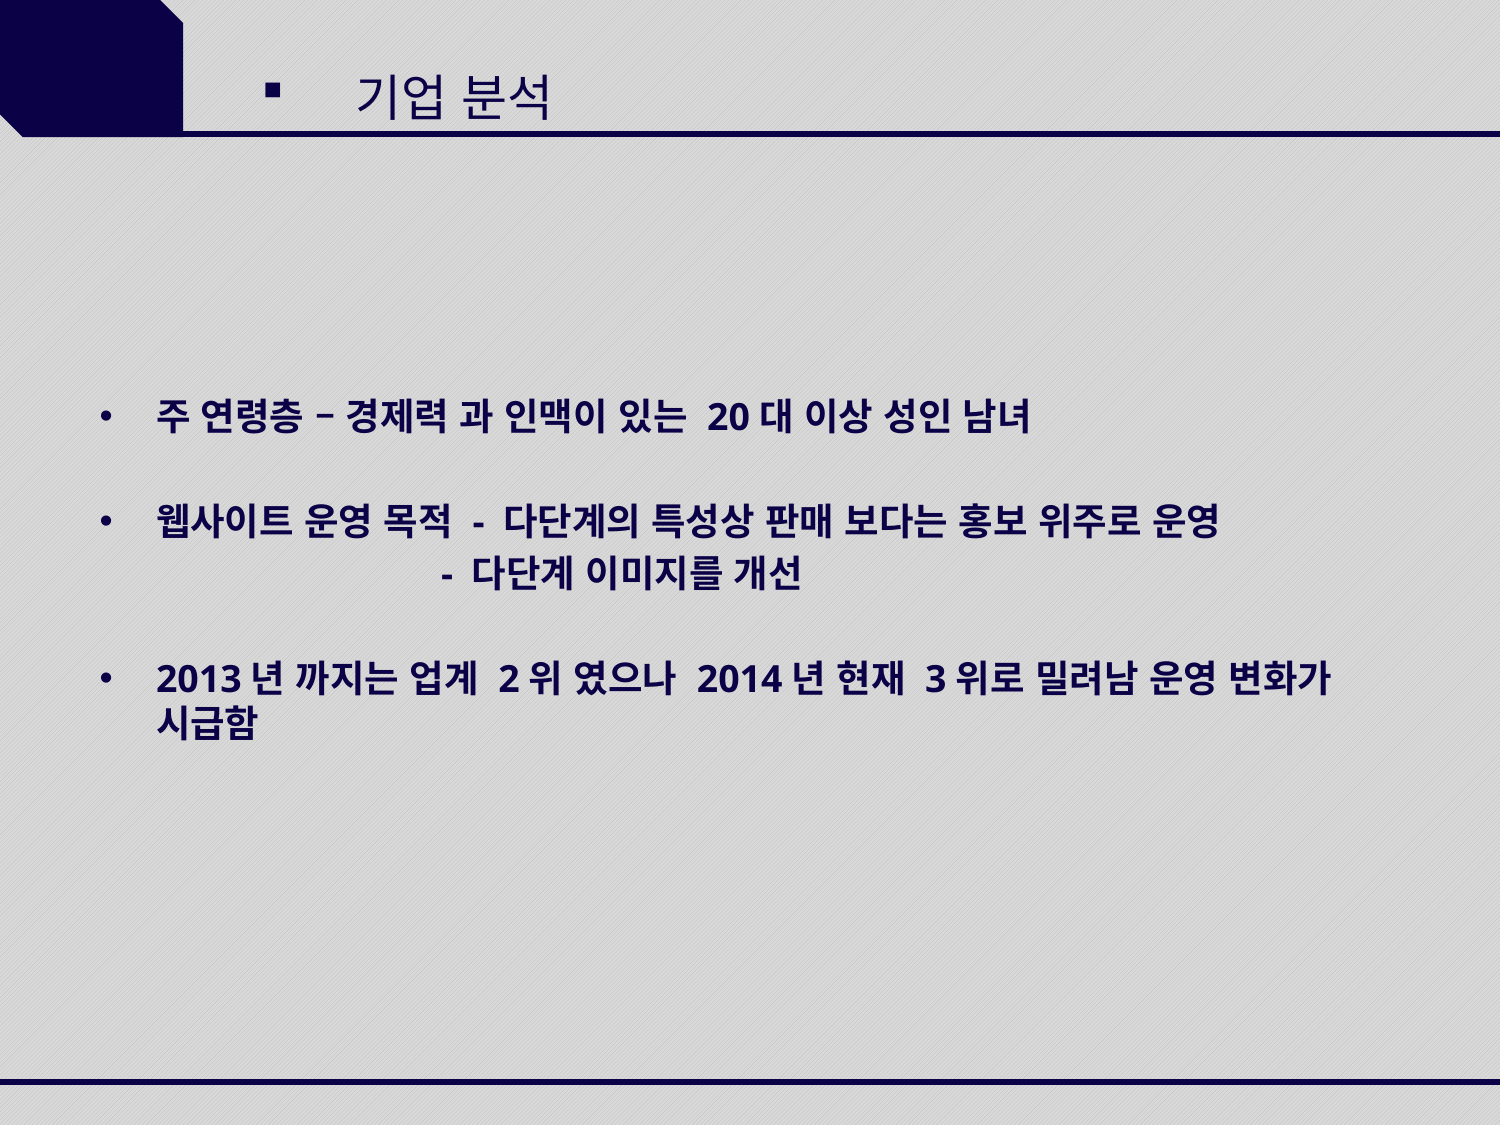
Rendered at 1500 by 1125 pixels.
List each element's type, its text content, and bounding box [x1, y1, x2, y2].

list 주 연령층 – 경제력 과 인맥이 있는 20대 이상 성인 남녀 웹사이트 운영 목적 - 다단계의 특성상 판매 보다는 홍보 위주로 운영 - 다단계 이미지를 개선 2013년 까지는 업계 2위 였으나 2014년 현재 3위로 밀려남 운영 변화가 시급함 [84, 385, 1445, 793]
text_box [0, 0, 186, 140]
title 기업 분석 [186, 42, 680, 131]
